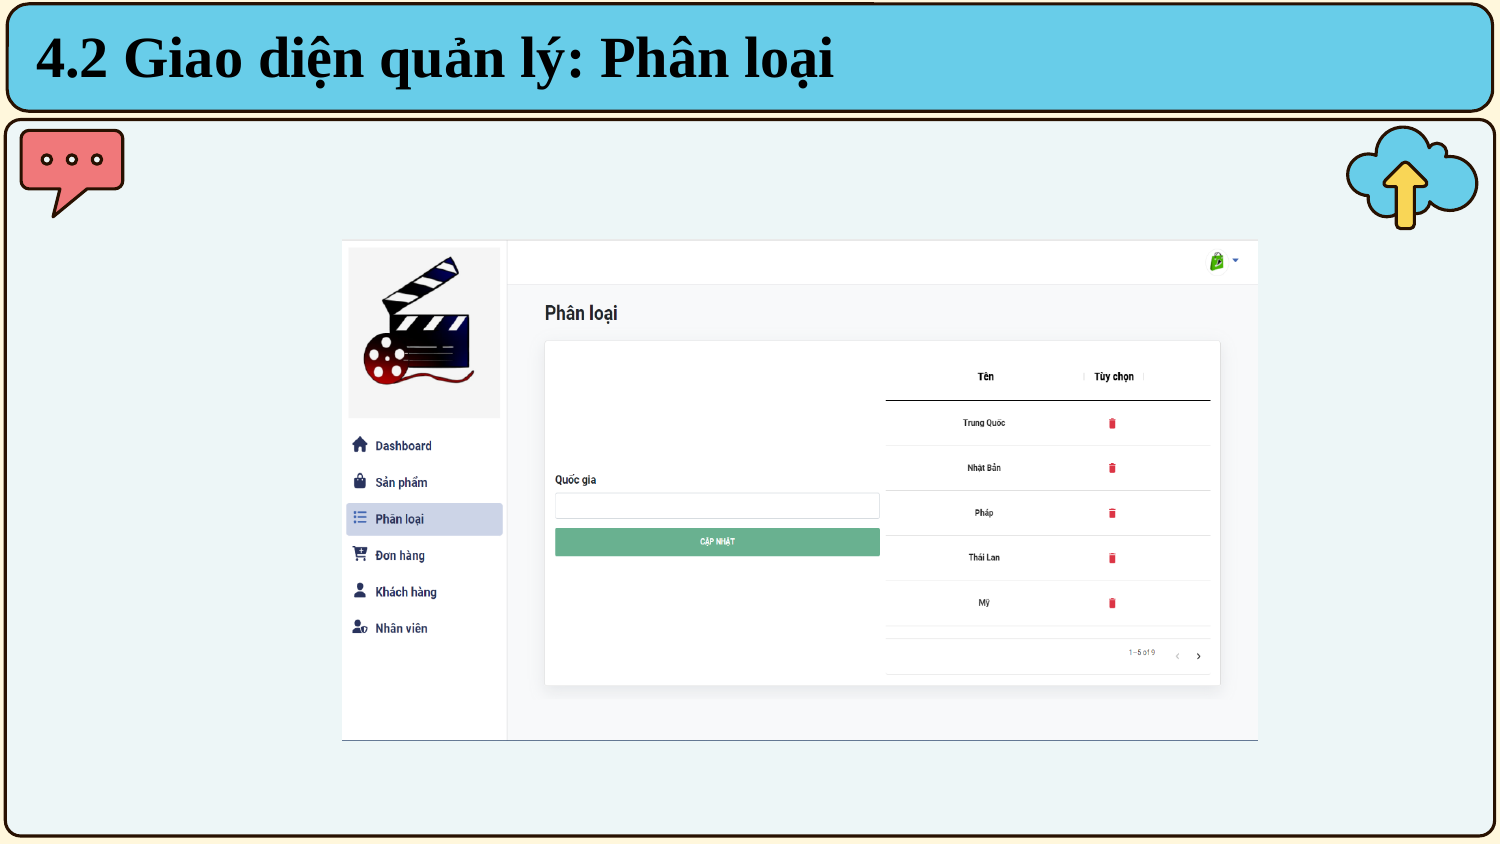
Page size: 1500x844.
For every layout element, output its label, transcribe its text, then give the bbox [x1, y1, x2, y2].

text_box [1347, 126, 1483, 229]
title 4.2 Giao diện quản lý: Phân loại [21, 3, 1448, 101]
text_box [20, 130, 123, 218]
picture [341, 239, 1259, 741]
text_box [7, 3, 1493, 112]
